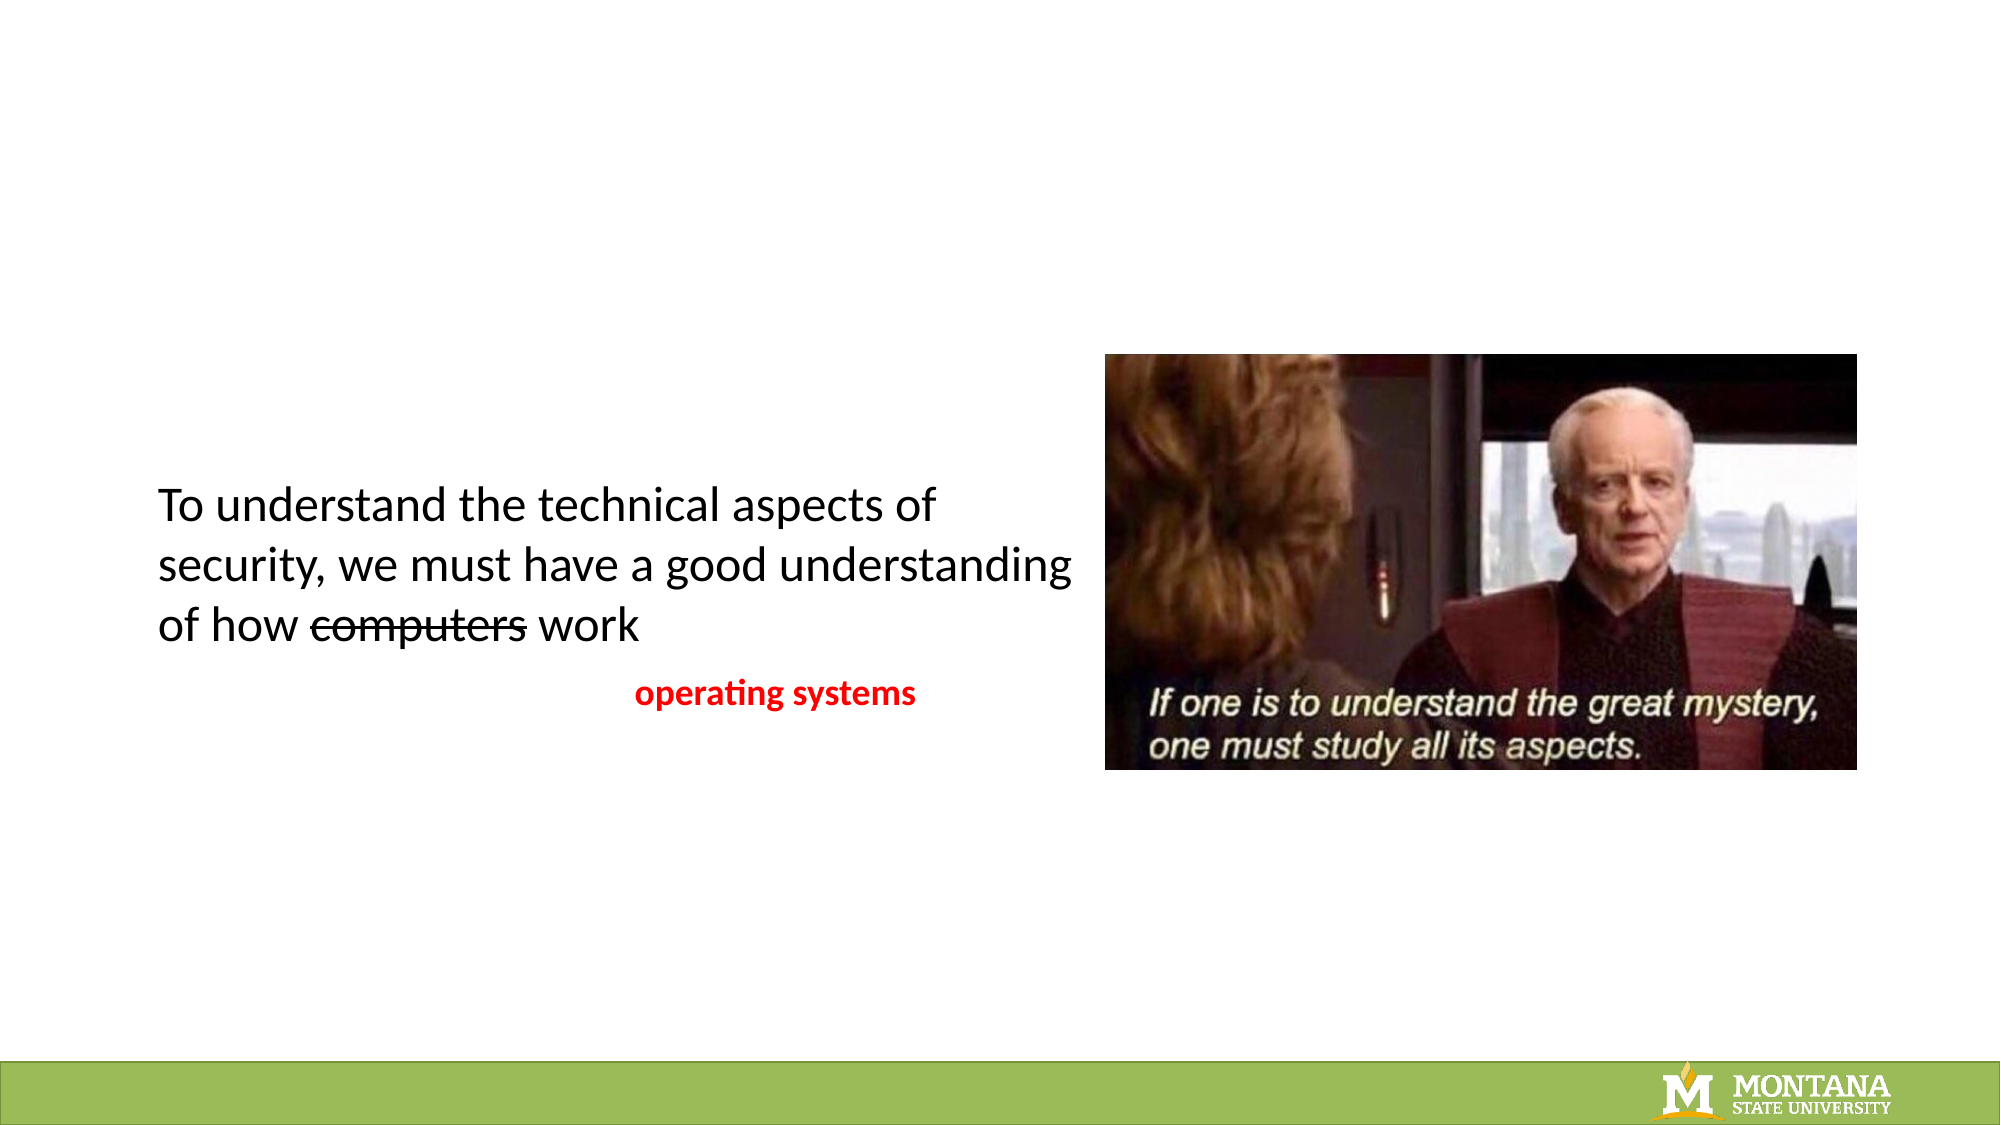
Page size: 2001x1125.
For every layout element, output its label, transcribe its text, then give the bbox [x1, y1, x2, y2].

text_box To understand the technical aspects of security, we must have a good understanding of how computers work [143, 463, 1095, 659]
picture [1649, 1060, 1892, 1122]
picture [1105, 354, 1858, 771]
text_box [0, 1060, 1647, 1125]
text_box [1892, 1060, 2000, 1125]
text_box operating systems [619, 660, 932, 721]
